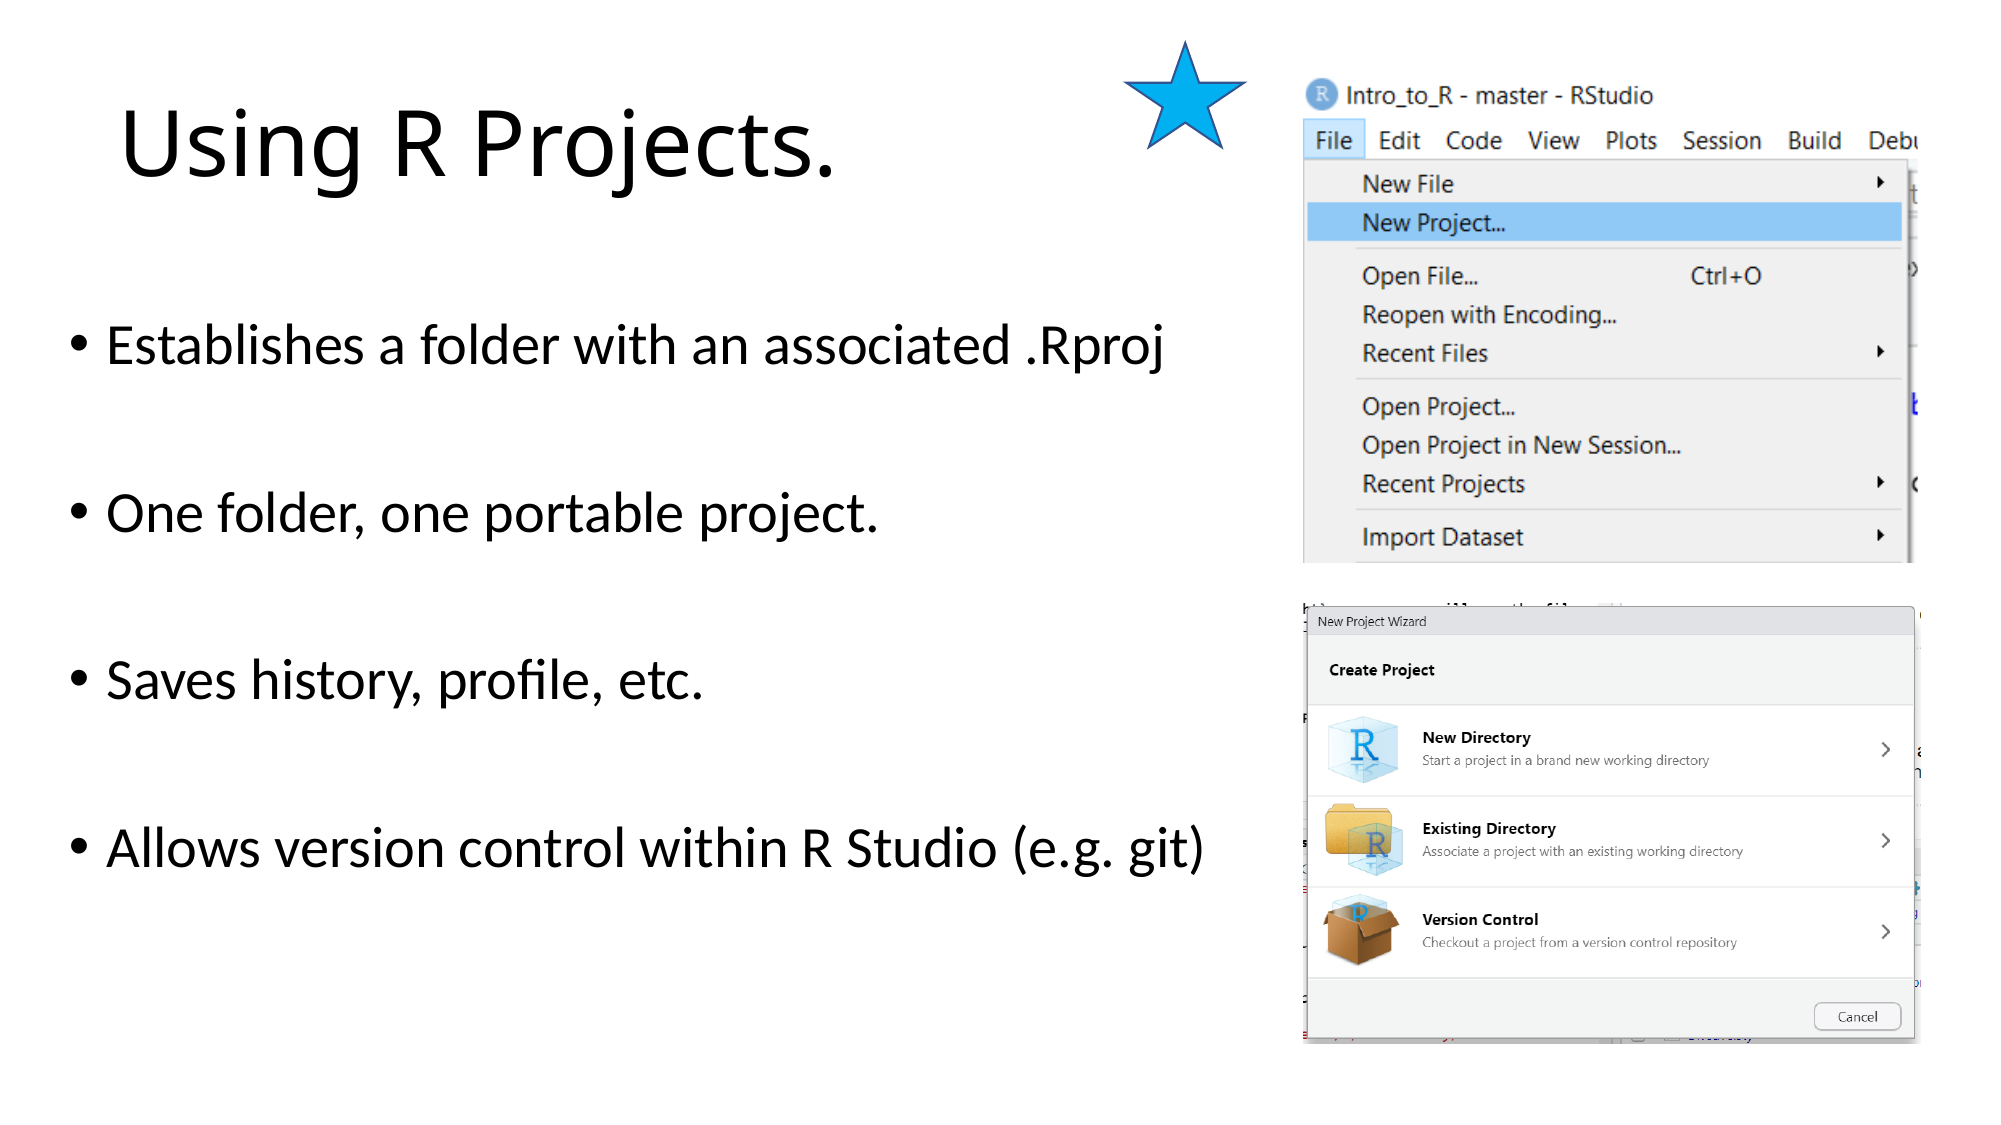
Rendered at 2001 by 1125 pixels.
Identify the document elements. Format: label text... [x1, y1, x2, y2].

picture [1303, 603, 1921, 1044]
list Establishes a folder with an associated .Rproj One folder, one portable project. Saves history, profile, etc. Allows version control within R Studio (e.g. git) [53, 307, 1340, 1021]
text_box [1123, 39, 1248, 150]
title Using R Projects. [103, 38, 1829, 256]
picture [1302, 72, 1918, 563]
